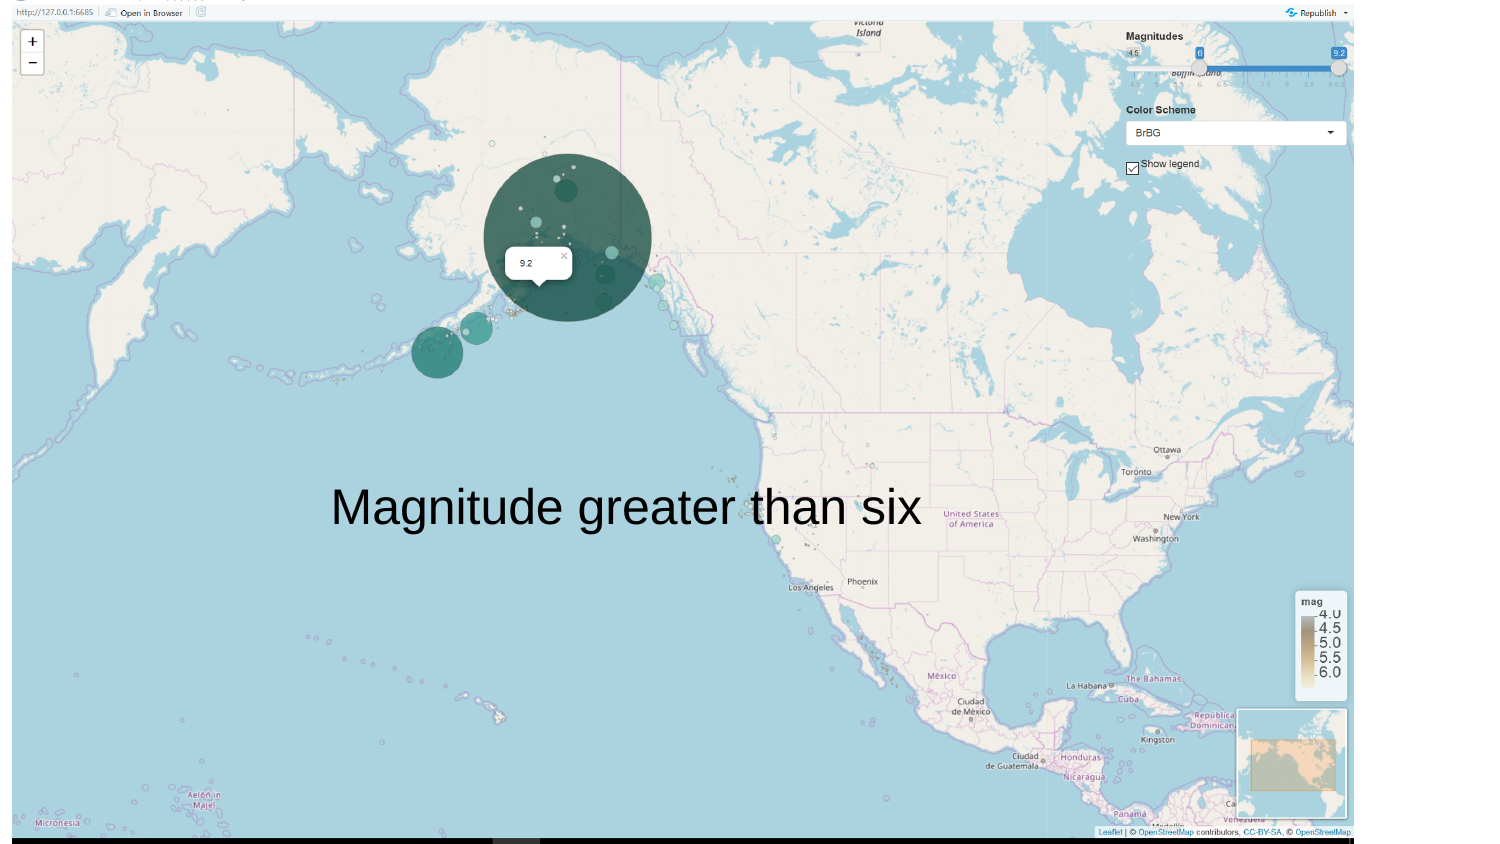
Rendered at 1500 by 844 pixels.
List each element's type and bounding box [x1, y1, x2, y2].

picture [12, 0, 1355, 844]
